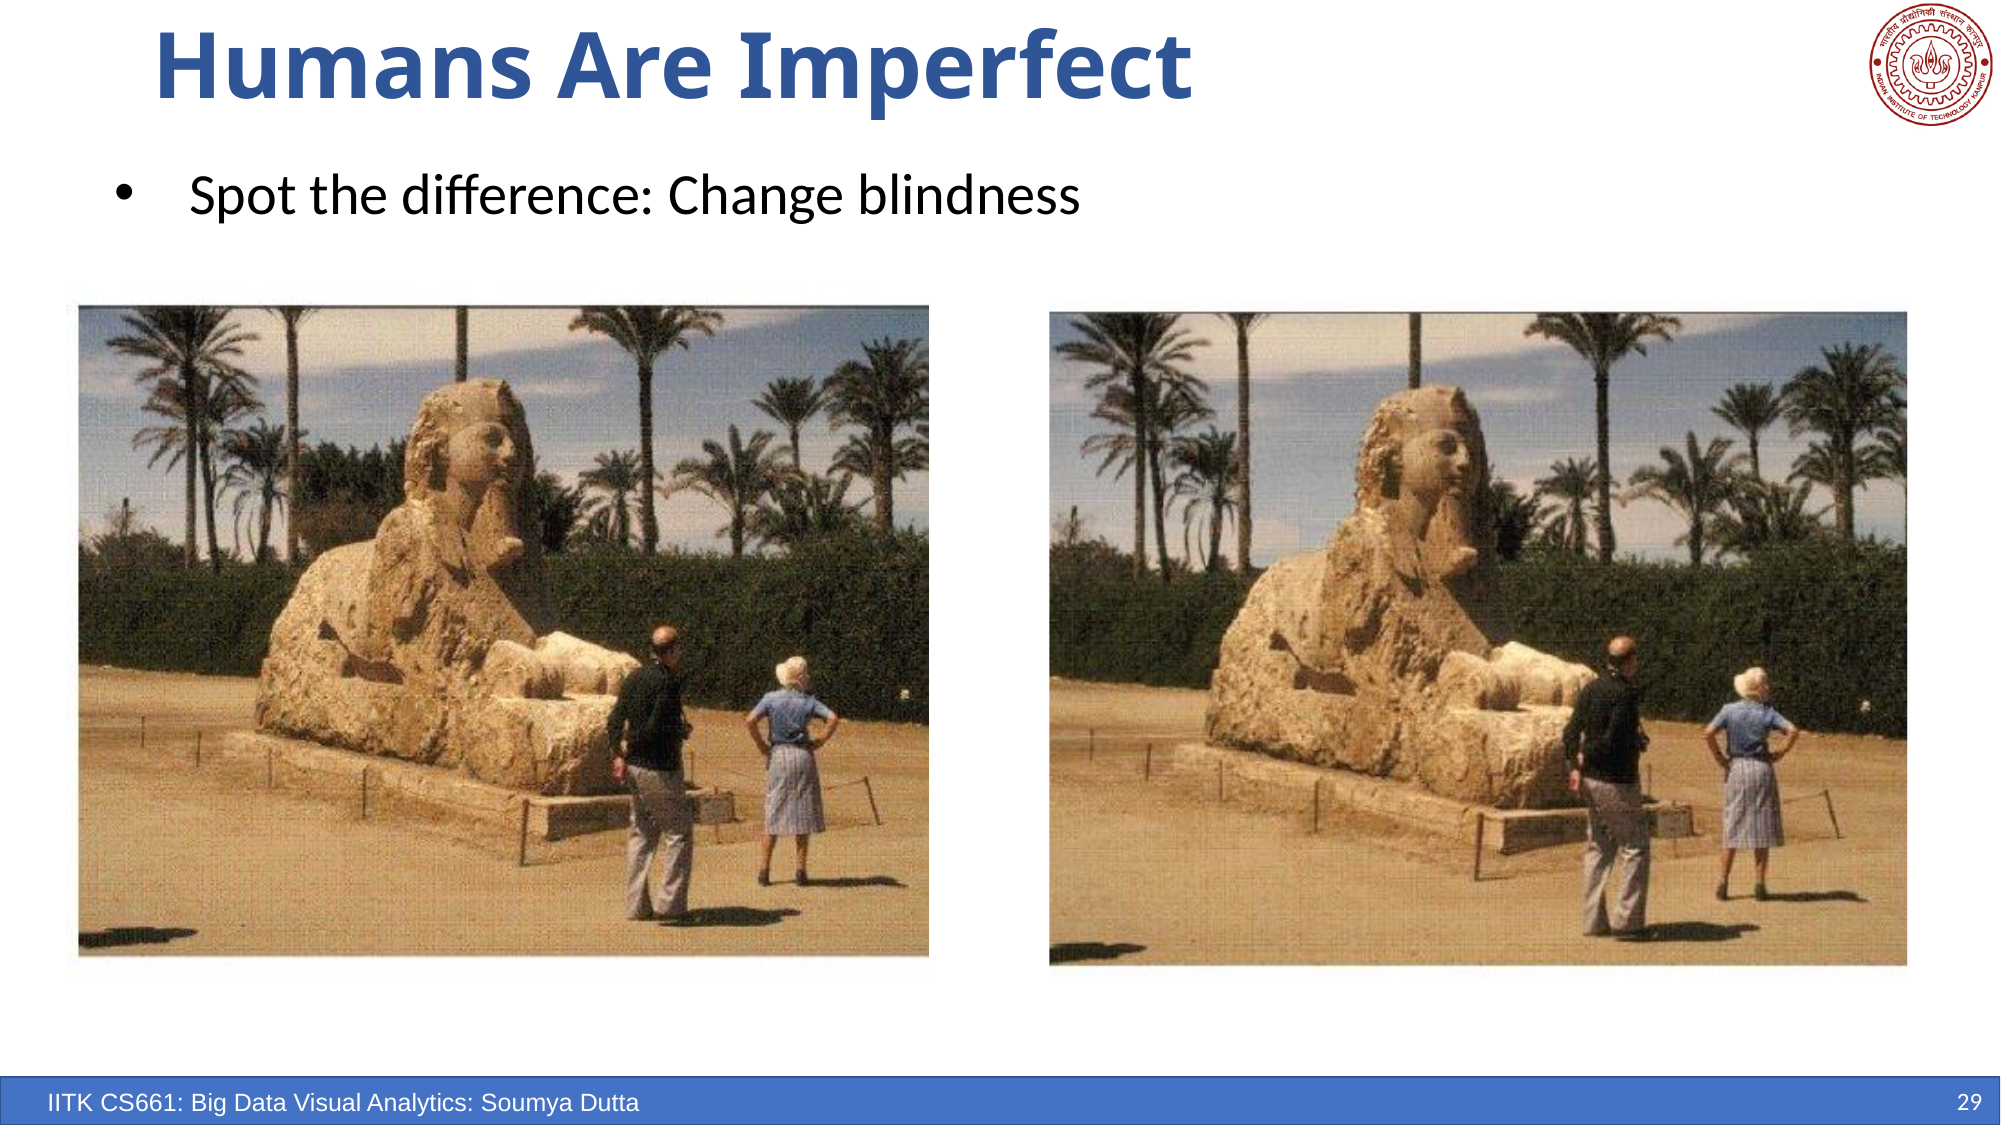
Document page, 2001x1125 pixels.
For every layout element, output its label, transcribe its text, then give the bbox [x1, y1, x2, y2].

picture [44, 265, 948, 988]
title Humans Are Imperfect [137, 0, 1863, 137]
picture [1863, 1, 1998, 130]
picture [1026, 284, 1930, 989]
text_box Spot the difference: Change blindness [99, 148, 1097, 234]
